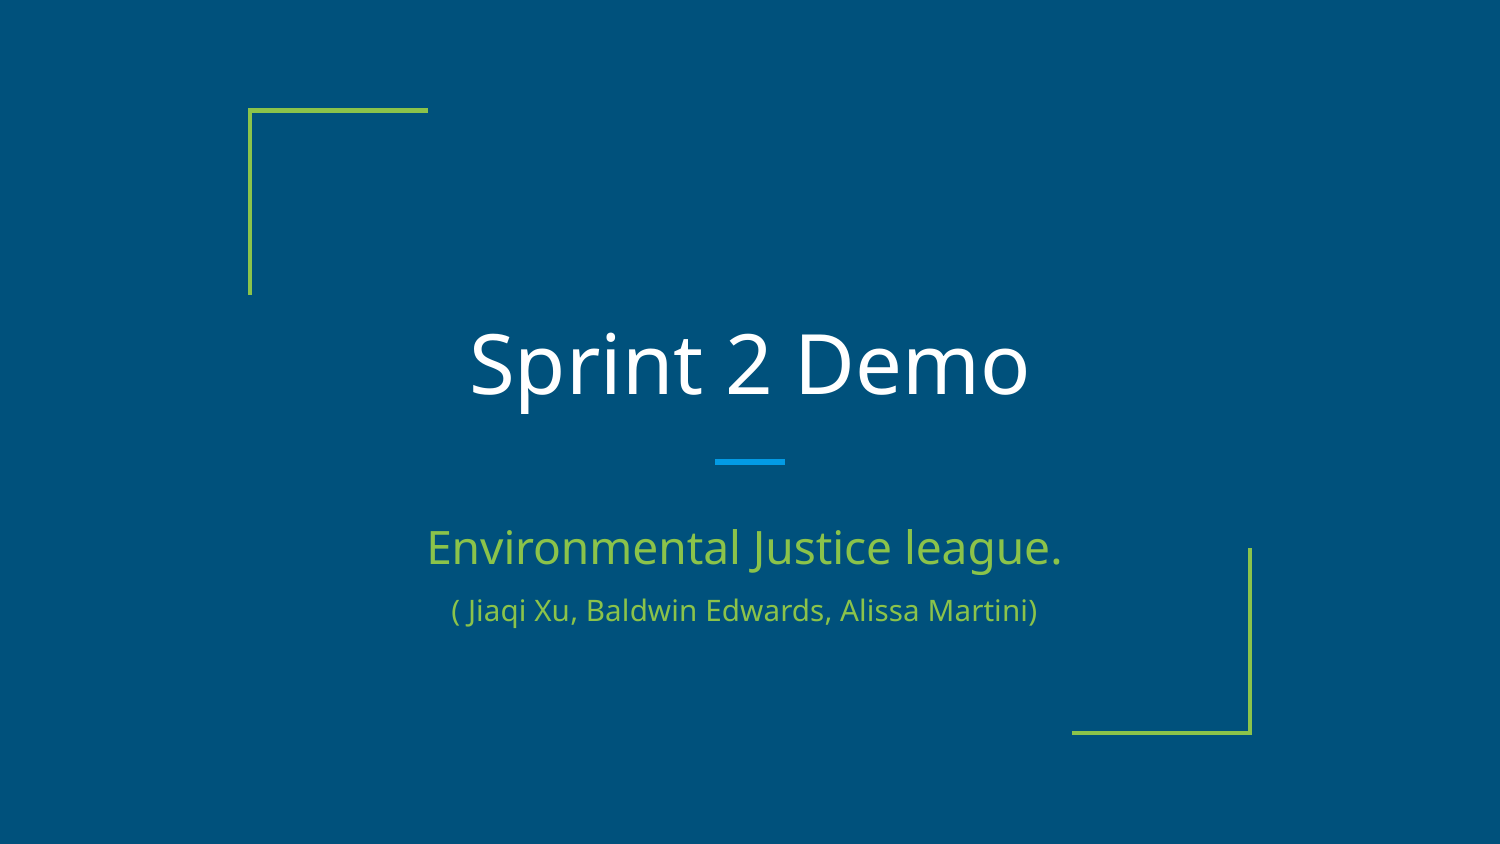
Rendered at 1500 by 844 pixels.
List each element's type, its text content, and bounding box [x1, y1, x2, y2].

subtitle Environmental Justice league. ( Jiaqi Xu, Baldwin Edwards, Alissa Martini) [275, 500, 1225, 650]
title Sprint 2 Demo [275, 195, 1225, 435]
